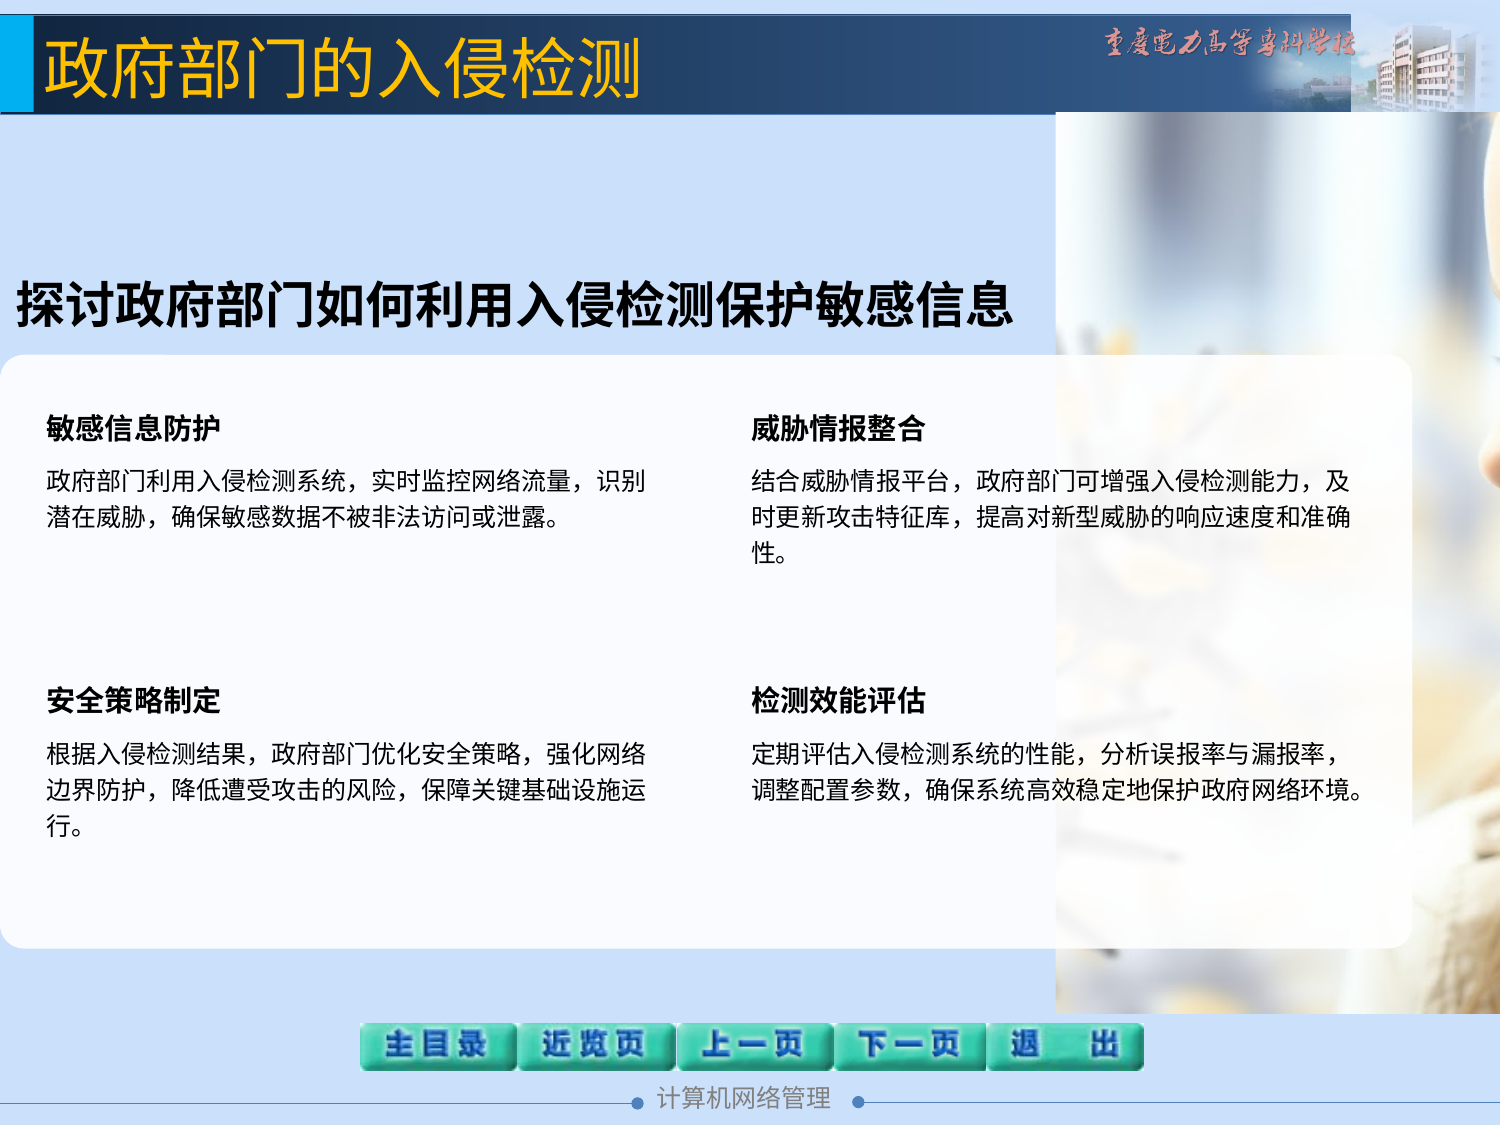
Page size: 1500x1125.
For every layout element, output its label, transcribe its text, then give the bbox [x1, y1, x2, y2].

picture [360, 1023, 676, 1071]
picture [677, 1023, 1144, 1071]
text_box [0, 112, 1500, 1014]
title 政府部门的入侵检测 [31, 0, 1500, 112]
